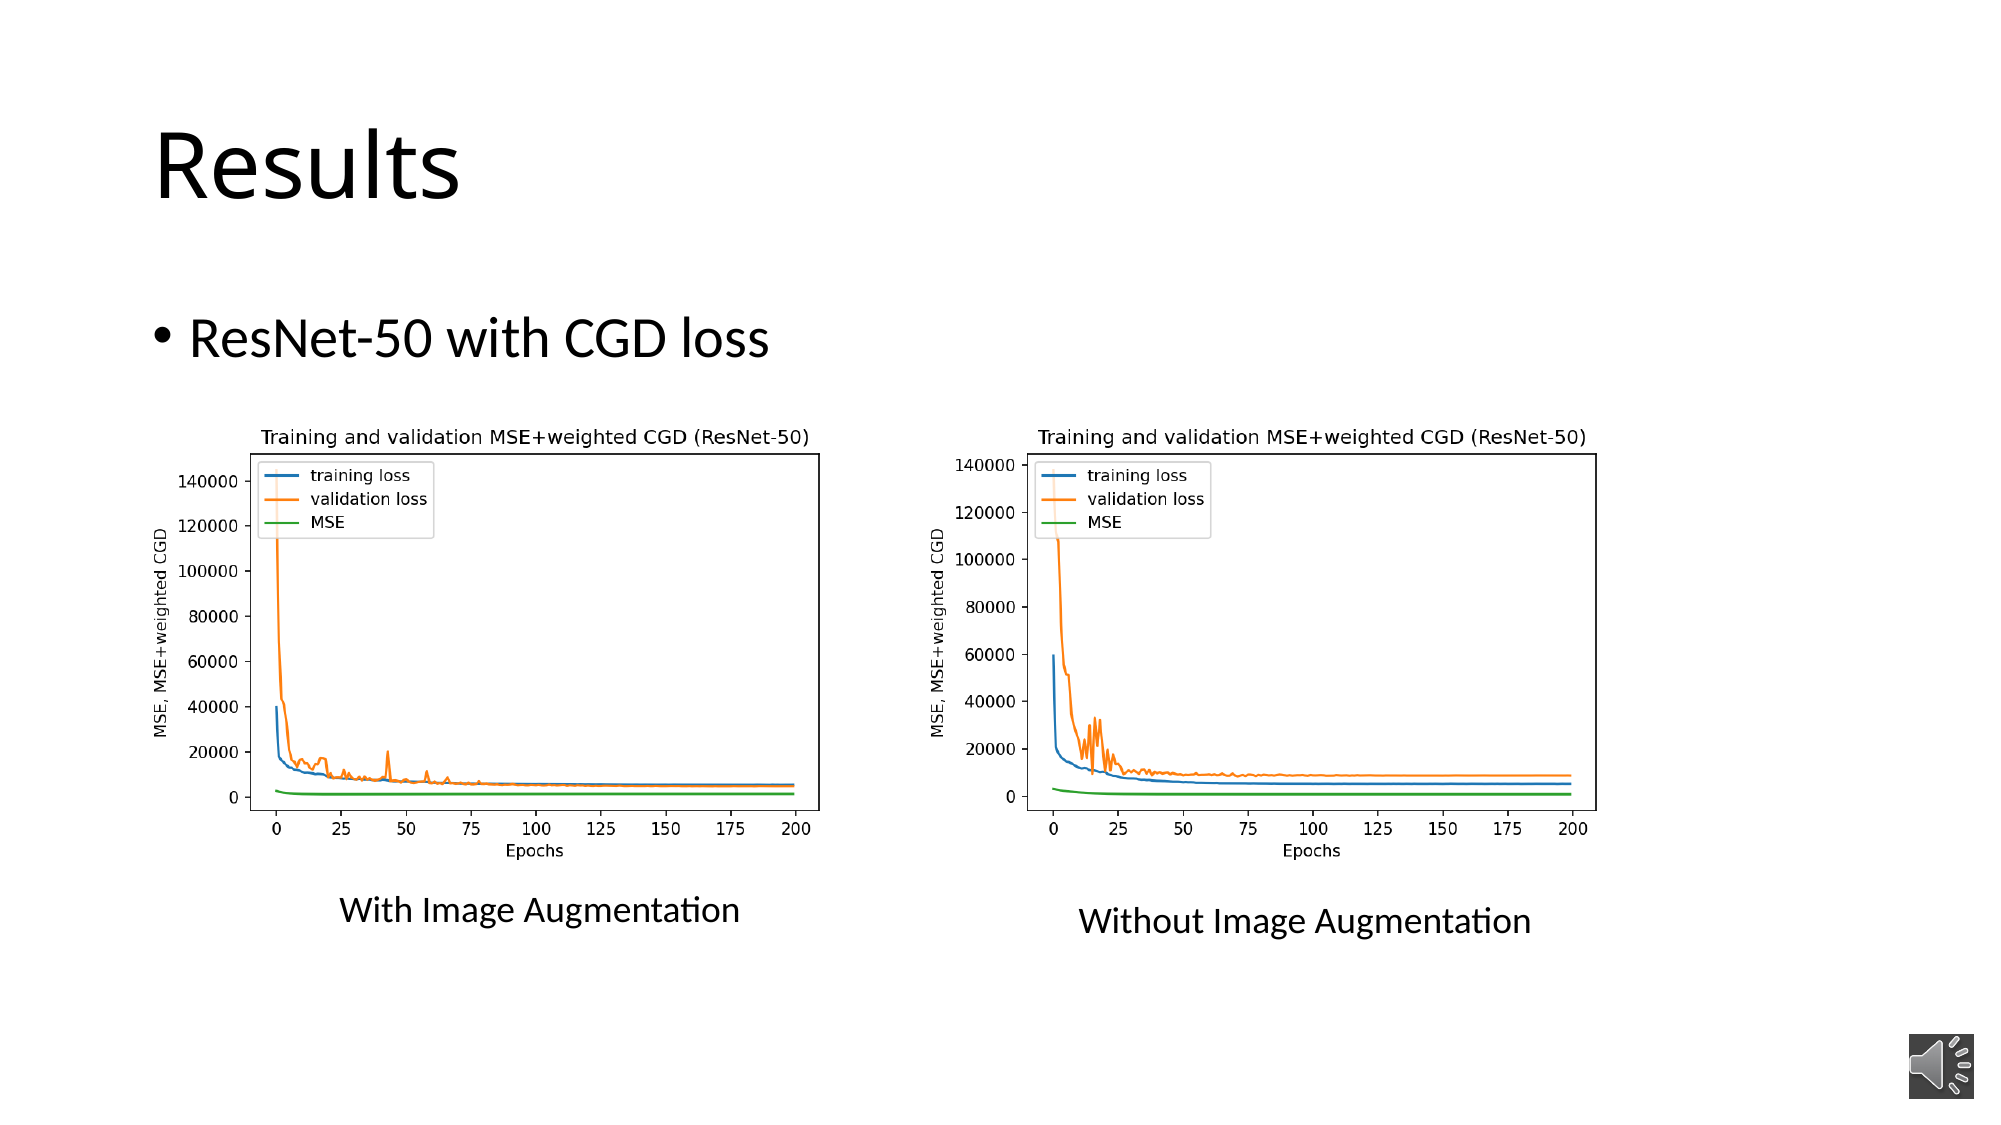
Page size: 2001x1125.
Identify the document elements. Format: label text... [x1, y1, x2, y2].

picture [914, 410, 1617, 878]
text_box With Image Augmentation [324, 877, 899, 938]
picture [1908, 1033, 1975, 1100]
picture [137, 410, 839, 878]
title Results [137, 59, 1863, 278]
list ResNet-50 with CGD loss [137, 299, 1863, 1014]
text_box Without Image Augmentation [1063, 889, 1638, 949]
